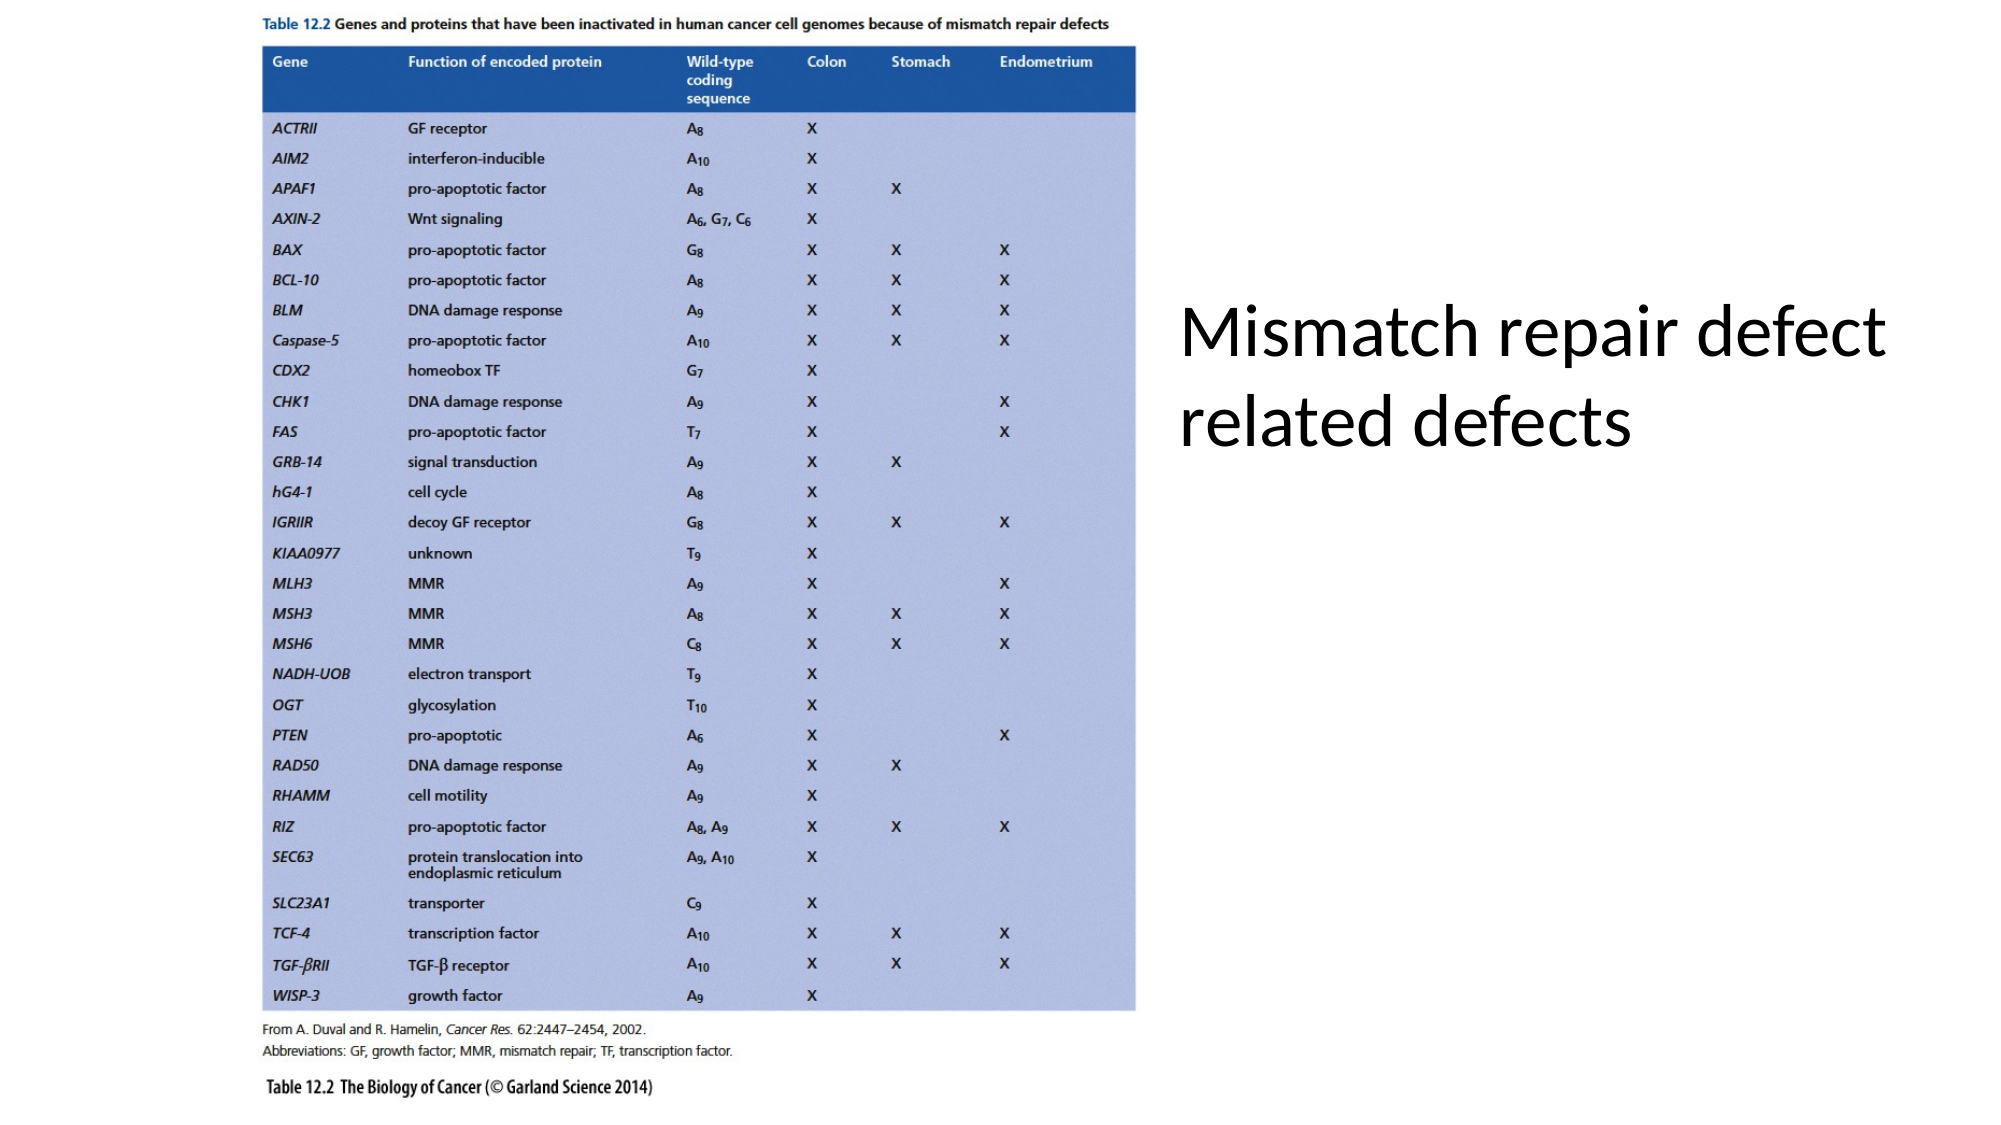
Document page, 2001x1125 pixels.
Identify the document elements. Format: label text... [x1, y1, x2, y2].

text_box Mismatch repair defect related defects [1165, 274, 1964, 470]
picture [257, 12, 1142, 1102]
